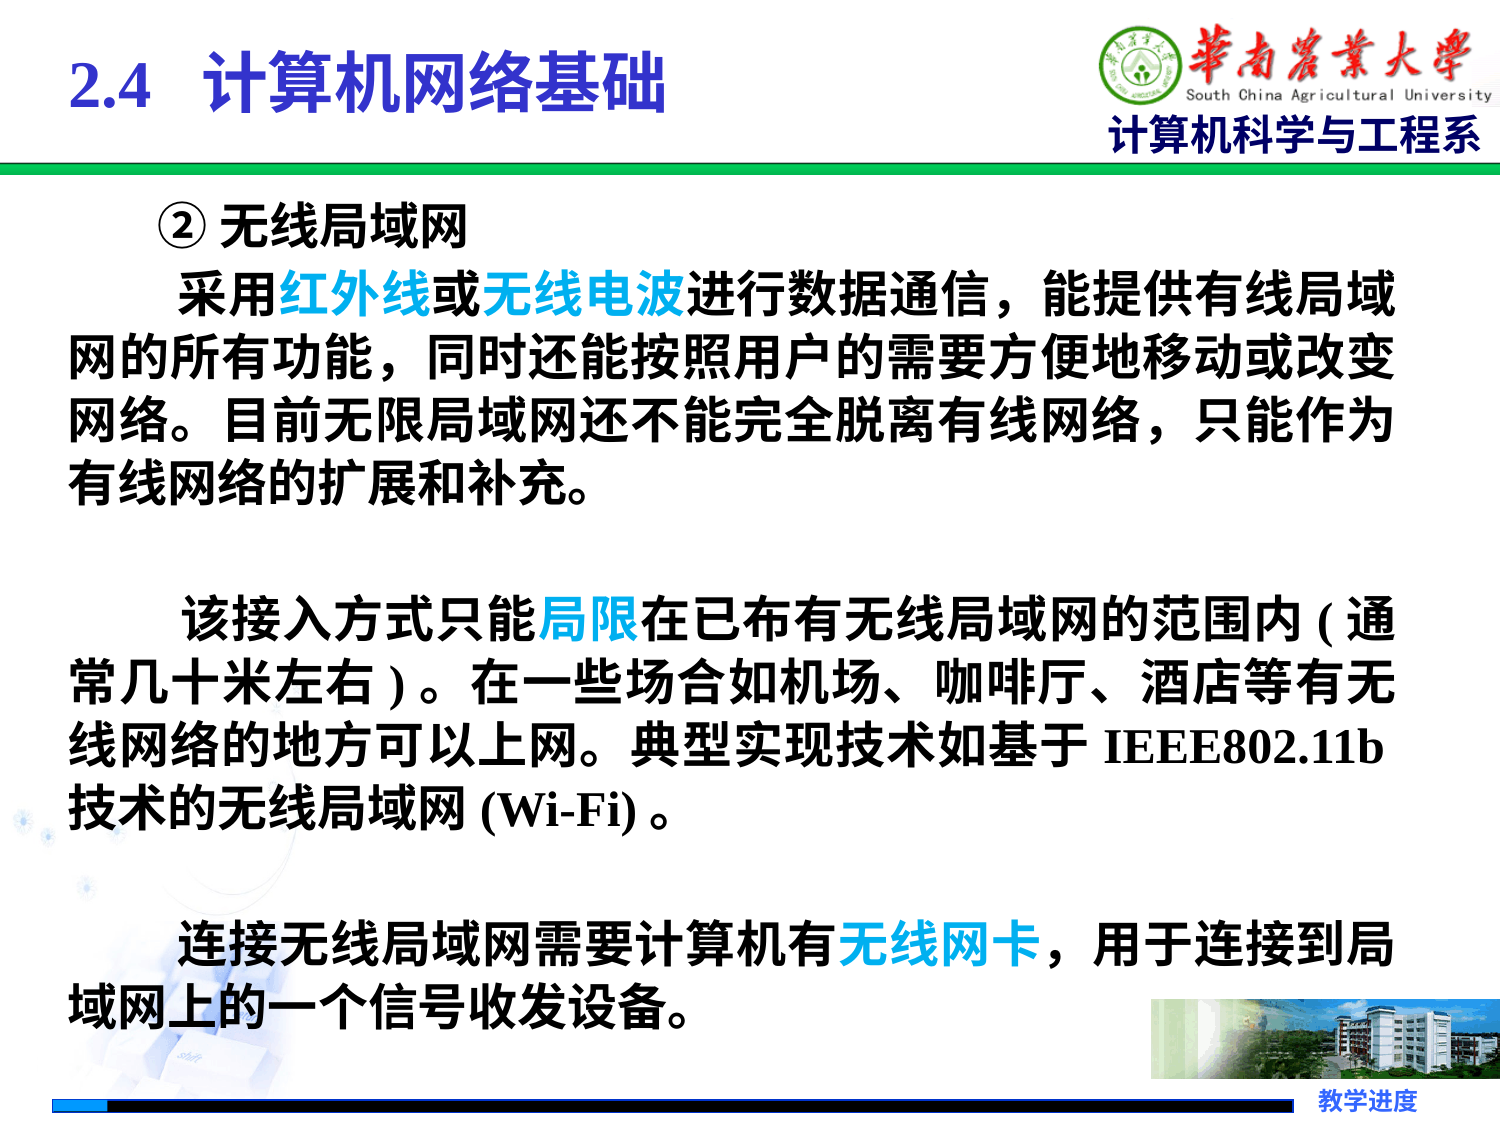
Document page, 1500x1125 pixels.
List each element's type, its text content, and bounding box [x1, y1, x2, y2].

picture [0, 680, 302, 1118]
picture [0, 162, 1500, 175]
title 2.4 计算机网络基础 [53, 31, 1116, 132]
picture [1151, 999, 1500, 1079]
text_box ②无线局域网 采用红外线或无线电波进行数据通信，能提供有线局域网的所有功能，同时还能按照用户的需要方便地移动或改变网络。目前无限局域网还不能完全脱离有线网络，只能作为有线网络的扩展和补充。 该接入方式只能局限在已布有无线局域网的范围内(通常几十米左右)。在一些场合如机场、咖啡厅、酒店等有无线网络的地方可以上网。典型实现技术如基于IEEE802.11b技术的无线局域网(Wi-Fi)。 连接无线局域网需要计算机有无线网卡，用于连接到局域网上的一个信号收发设备。 [53, 184, 1412, 1000]
text_box [53, 1099, 108, 1112]
picture [1092, 18, 1500, 107]
